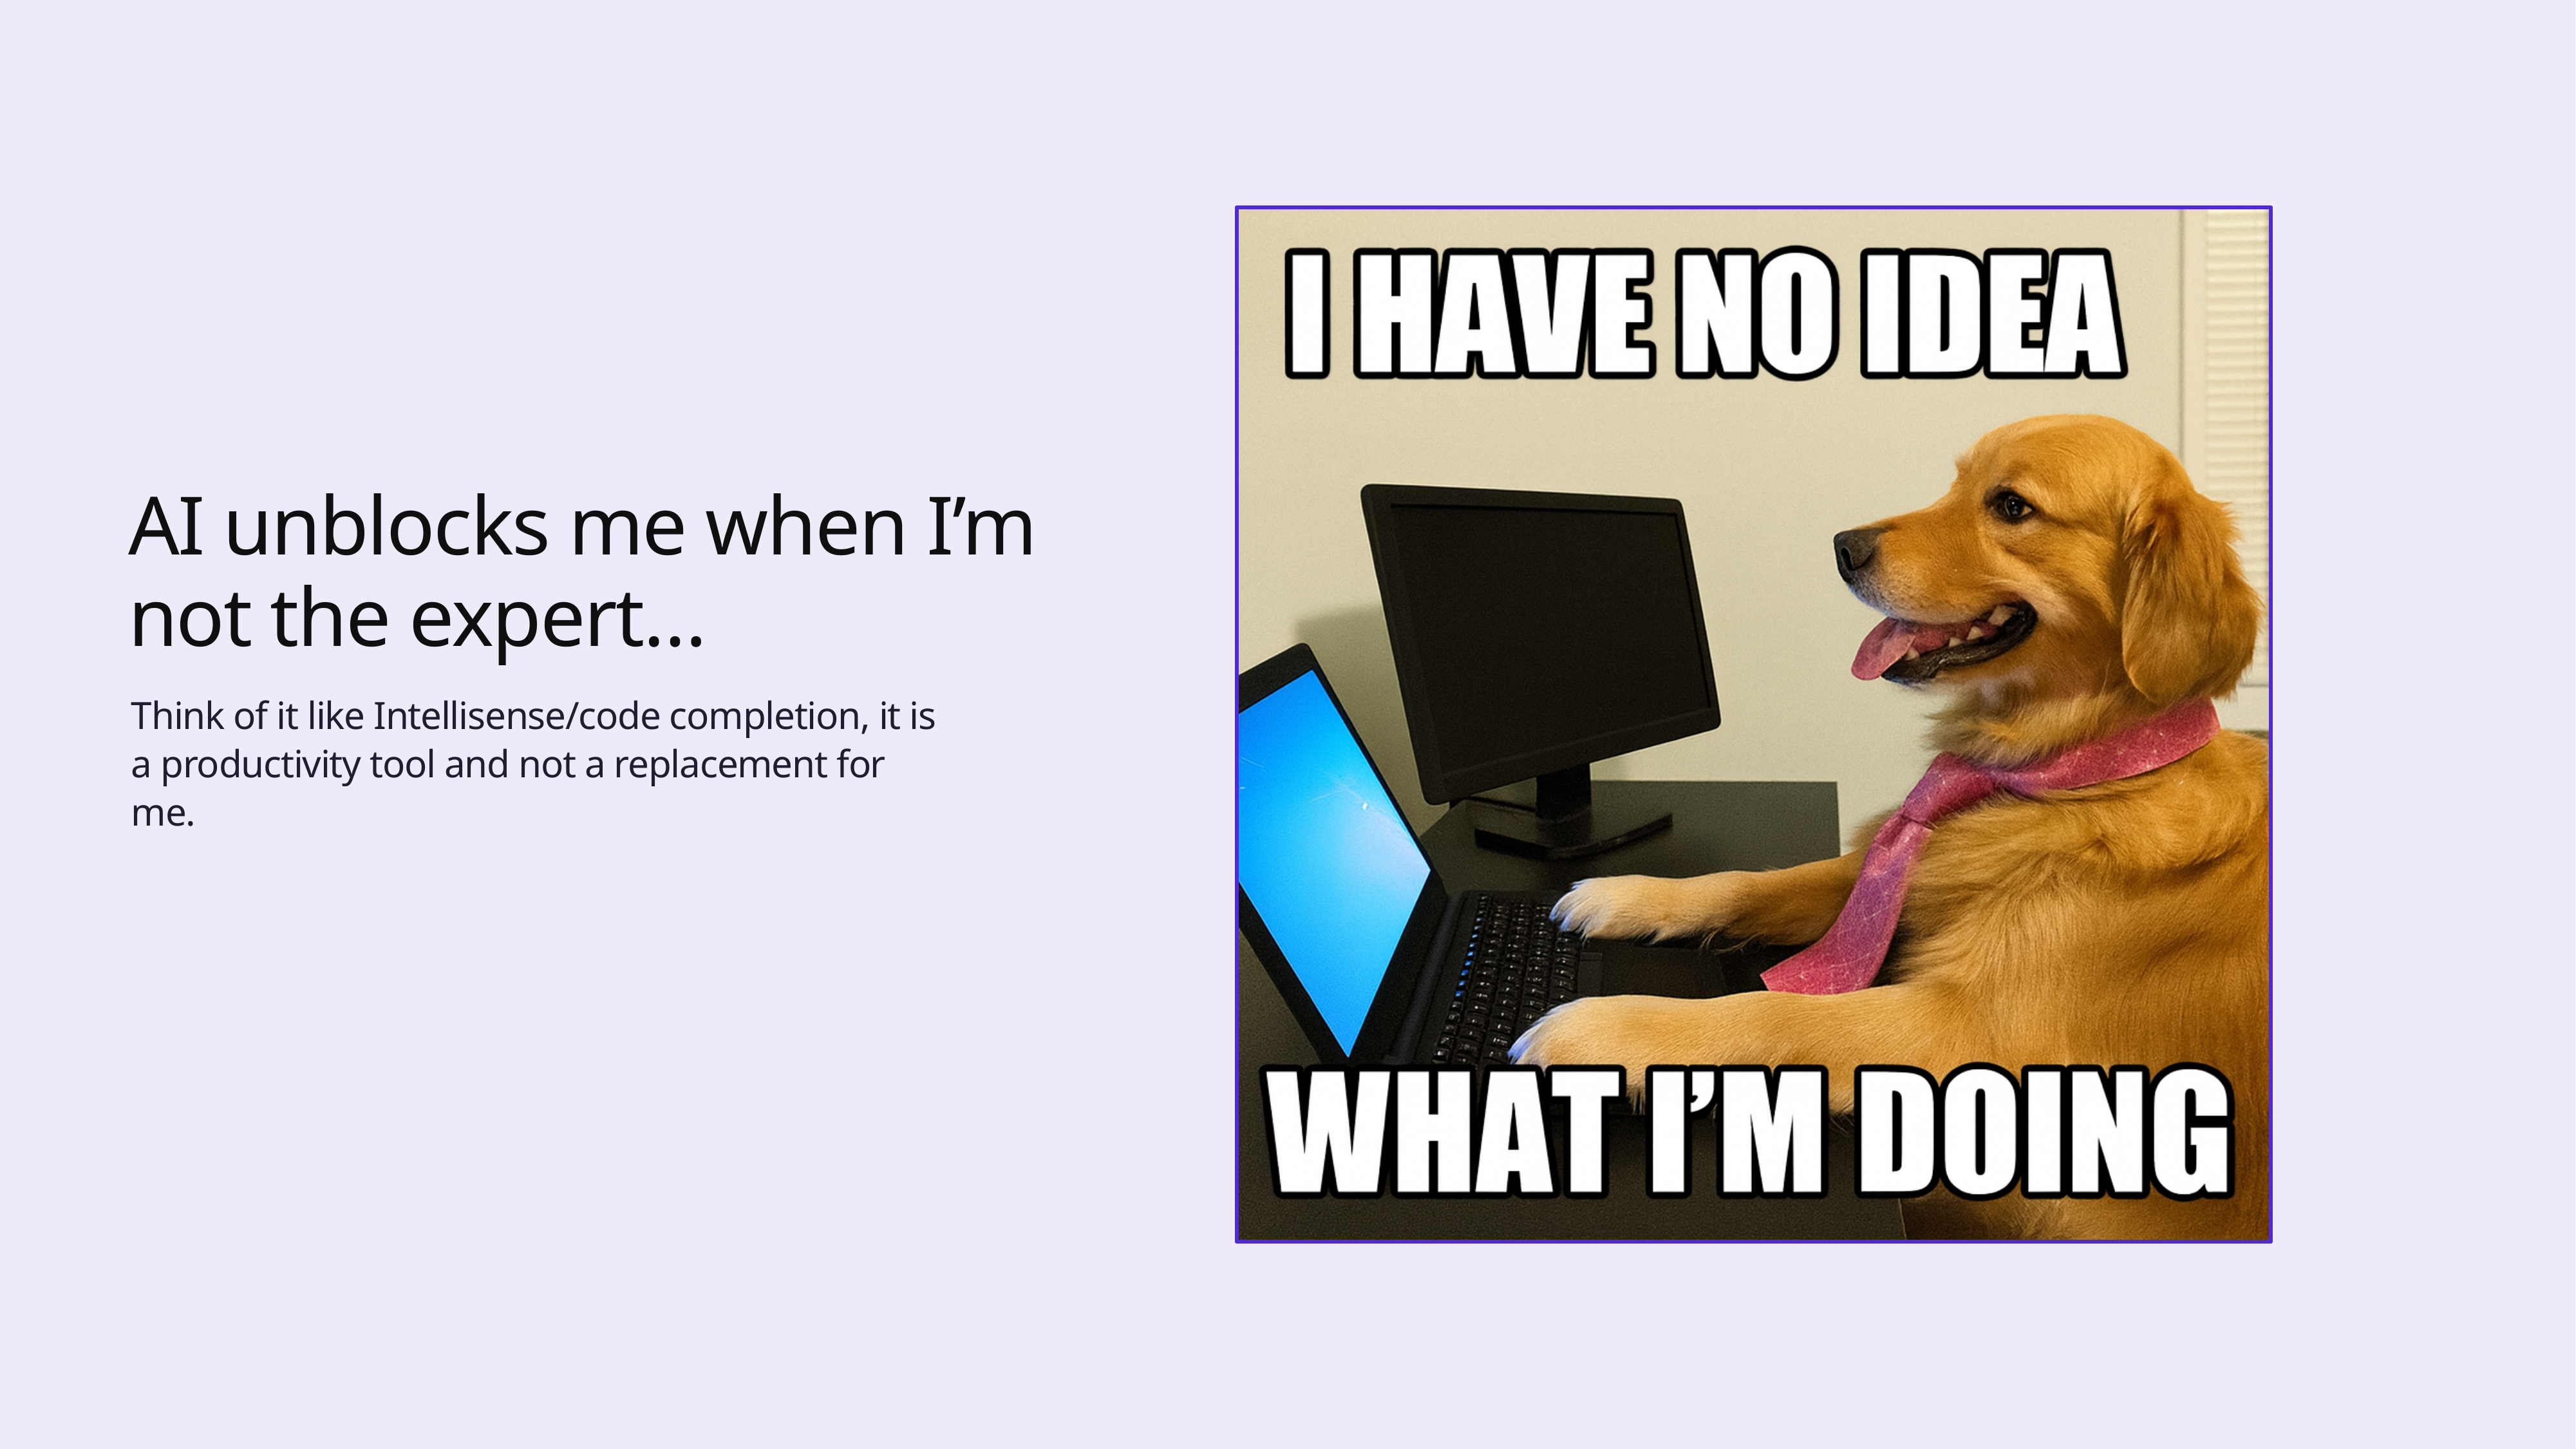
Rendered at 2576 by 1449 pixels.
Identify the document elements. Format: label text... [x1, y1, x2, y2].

picture [1239, 839, 1243, 848]
list Think of it like Intellisense/code completion, it is a productivity tool and not a replacement for me. [122, 683, 960, 1111]
list AI unblocks me when I’m not the expert… [118, 475, 1053, 675]
picture [1239, 209, 2270, 1240]
